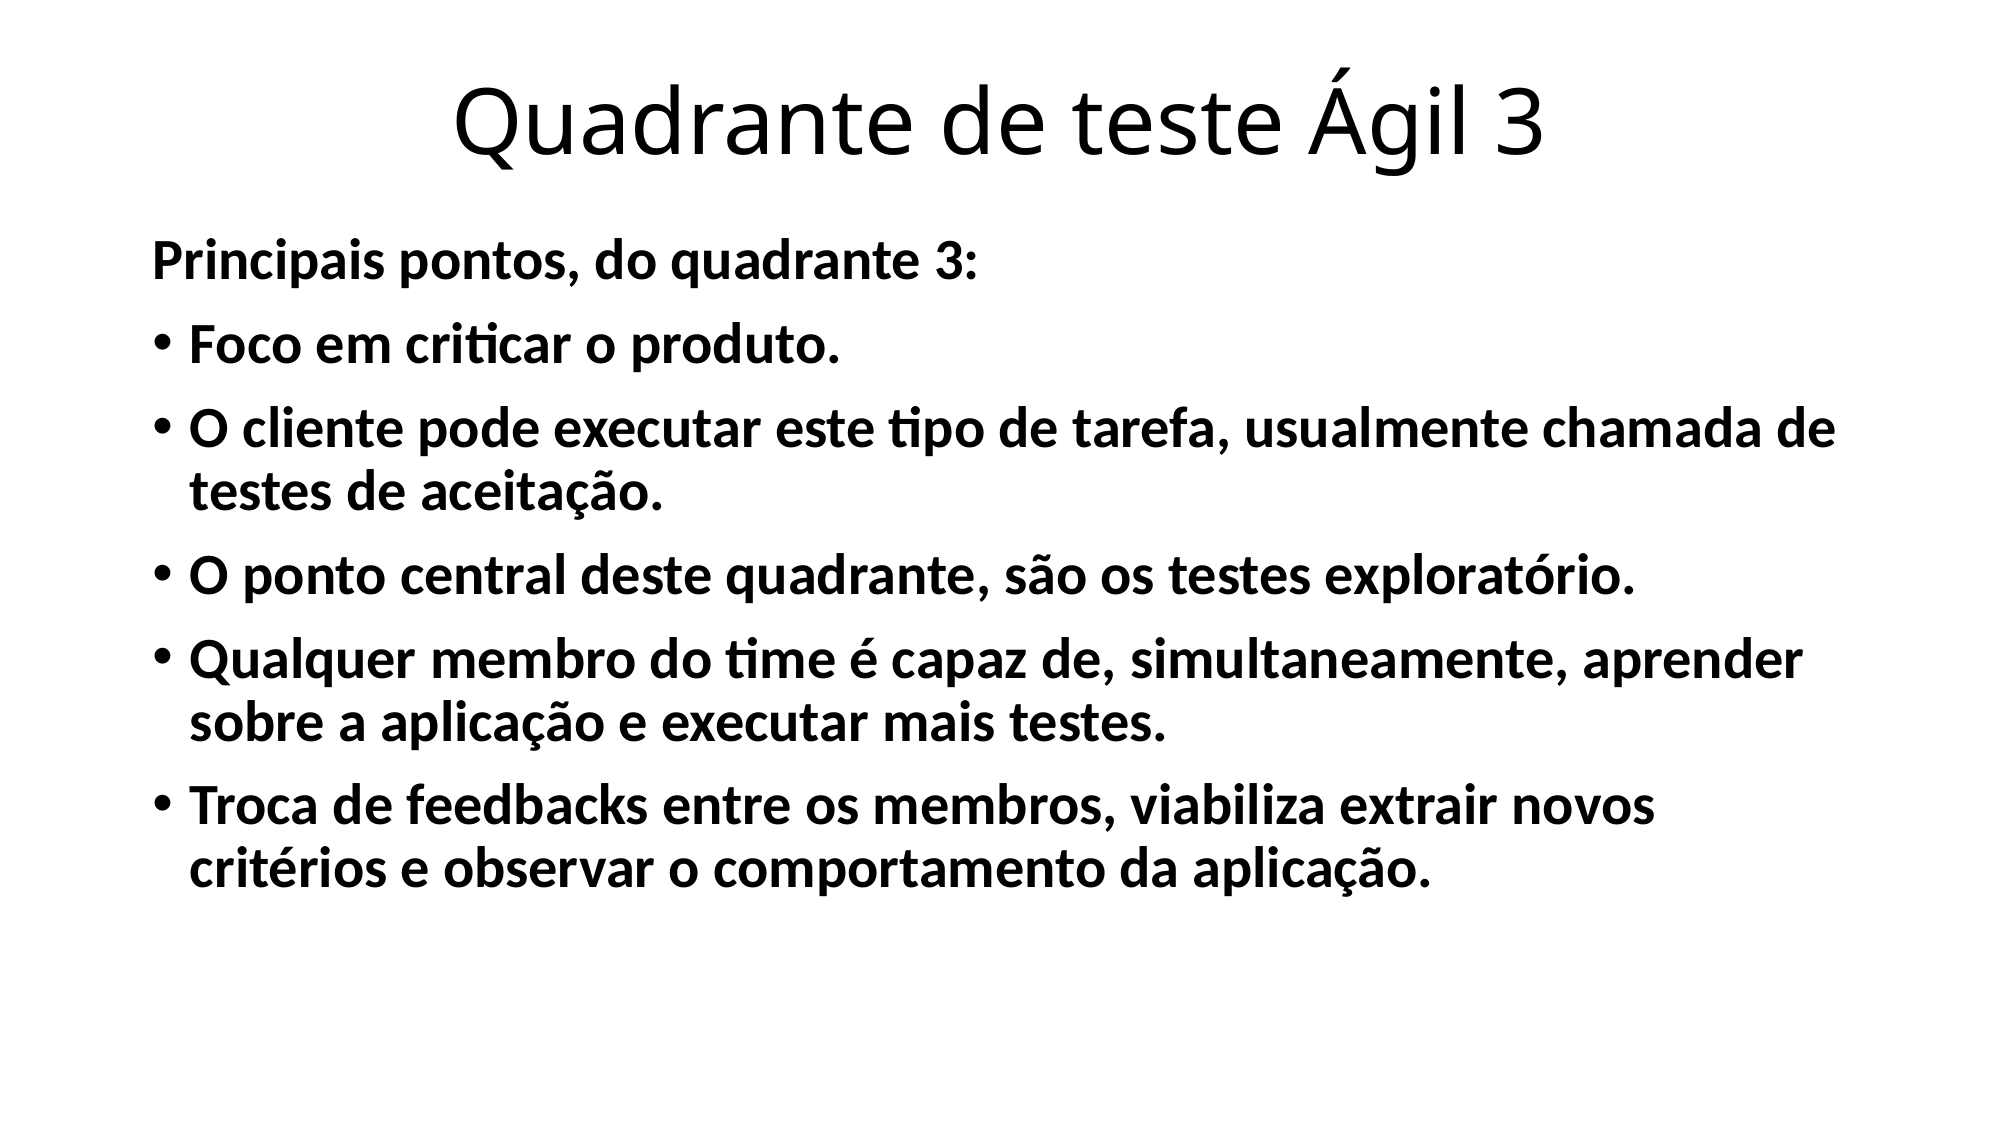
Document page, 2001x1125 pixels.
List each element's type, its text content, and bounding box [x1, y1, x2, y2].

list Principais pontos, do quadrante 3: Foco em criticar o produto. O cliente pode executar este tipo de tarefa, usualmente chamada de testes de aceitação. O ponto central deste quadrante, são os testes exploratório. Qualquer membro do time é capaz de, simultaneamente, aprender sobre a aplicação e executar mais testes. Troca de feedbacks entre os membros, viabiliza extrair novos critérios e observar o comportamento da aplicação. [137, 222, 1863, 1014]
title Quadrante de teste Ágil 3 [137, 59, 1863, 189]
